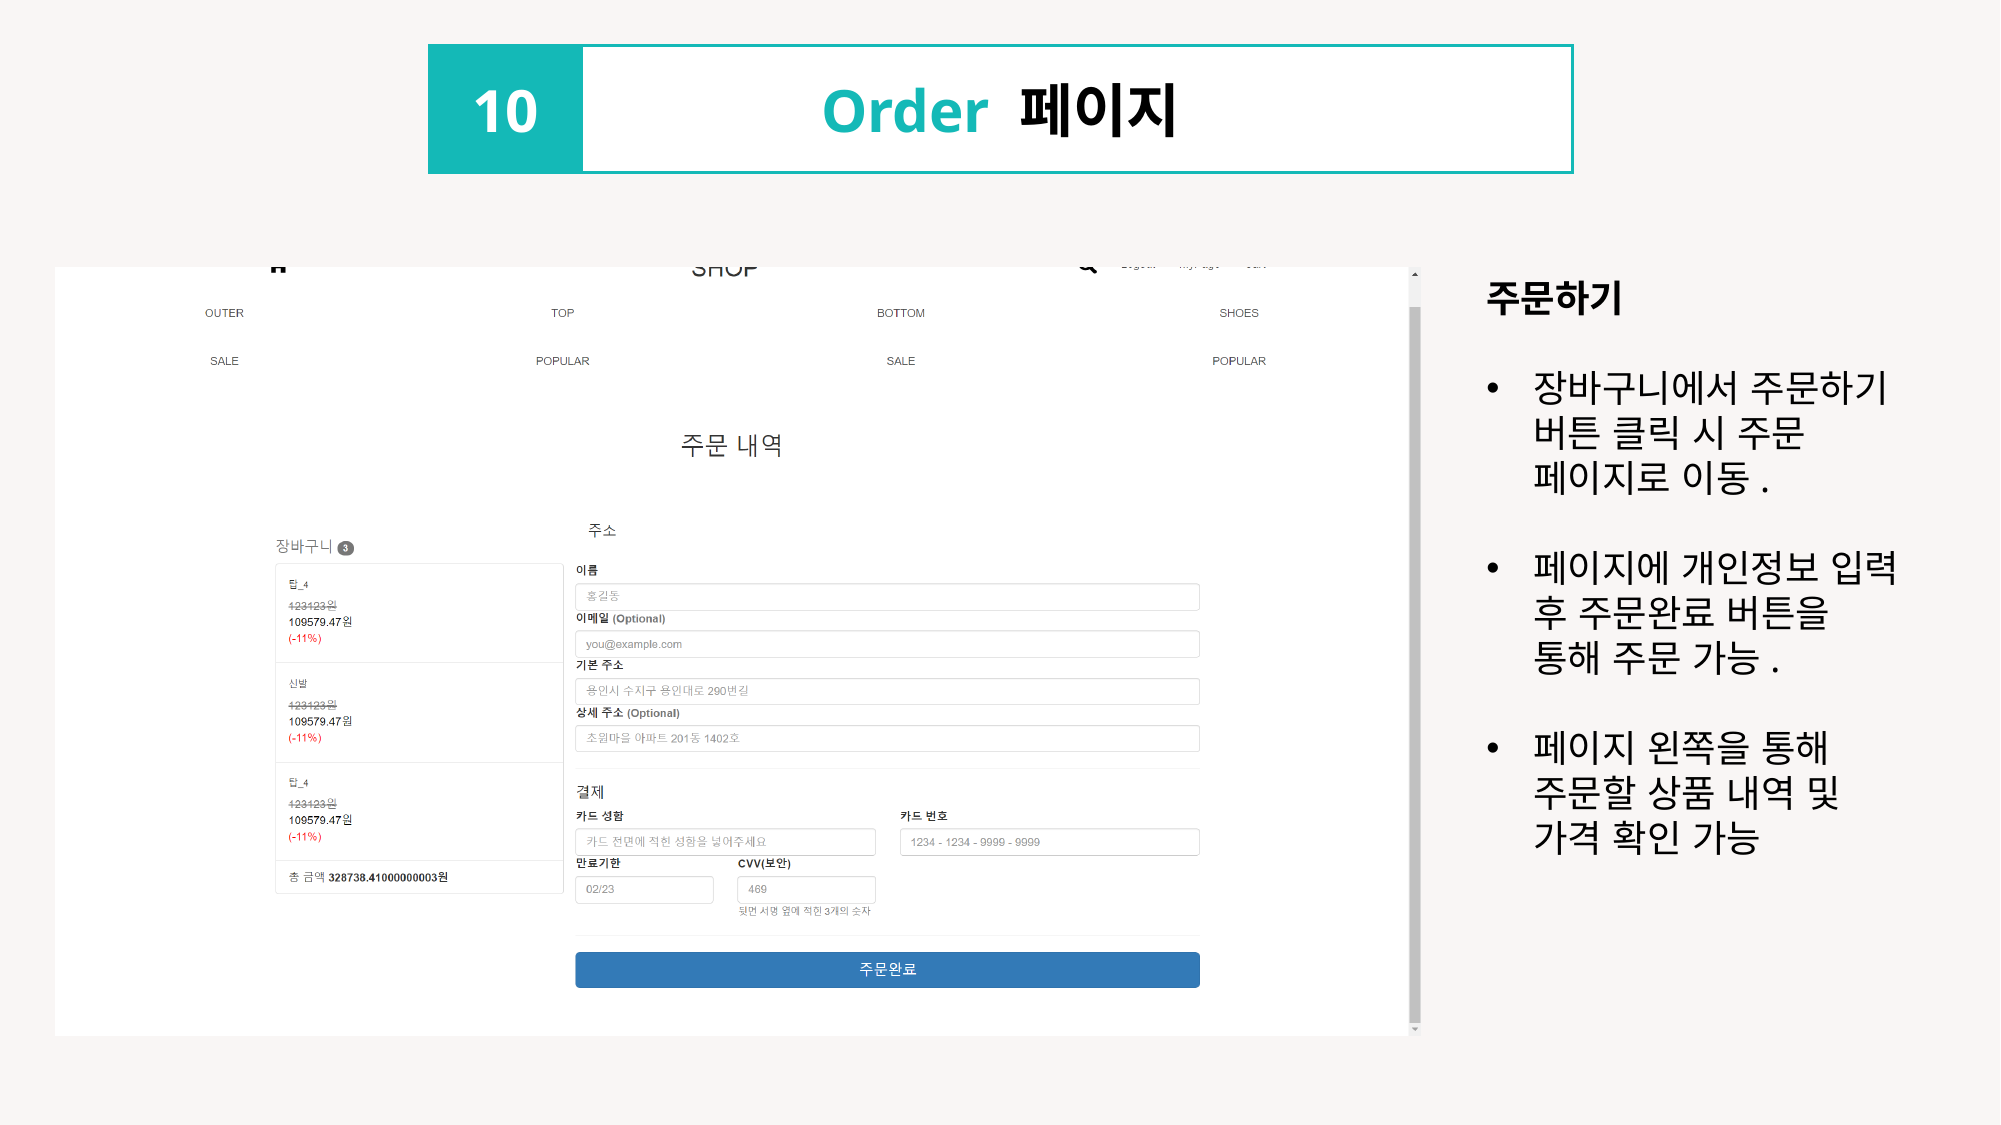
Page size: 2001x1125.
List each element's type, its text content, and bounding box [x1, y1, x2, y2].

text_box 주문하기 장바구니에서 주문하기 버튼 클릭 시 주문 페이지로 이동. 페이지에 개인정보 입력 후 주문완료 버튼을 통해 주문 가능. 페이지 왼쪽을 통해 주문할 상품 내역 및 가격 확인 가능 [1471, 267, 1924, 868]
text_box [429, 45, 1573, 173]
picture [55, 267, 1421, 1036]
